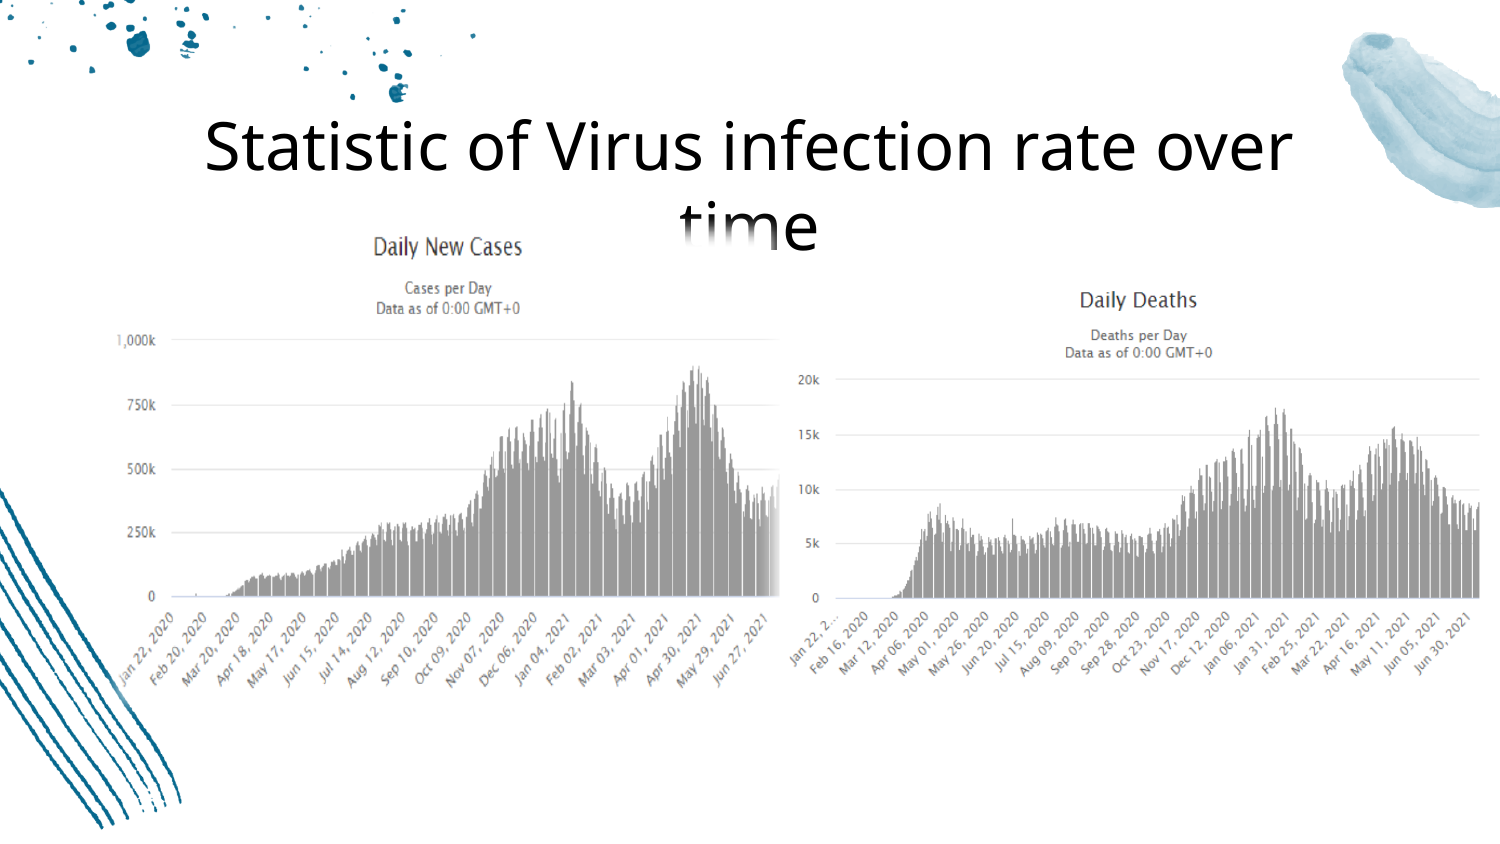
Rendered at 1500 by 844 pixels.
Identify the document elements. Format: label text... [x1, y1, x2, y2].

picture [0, 0, 475, 102]
title Statistic of Virus infection rate over time [116, 88, 1383, 183]
picture [0, 211, 1500, 844]
picture [0, 687, 99, 827]
picture [1342, 0, 1500, 208]
